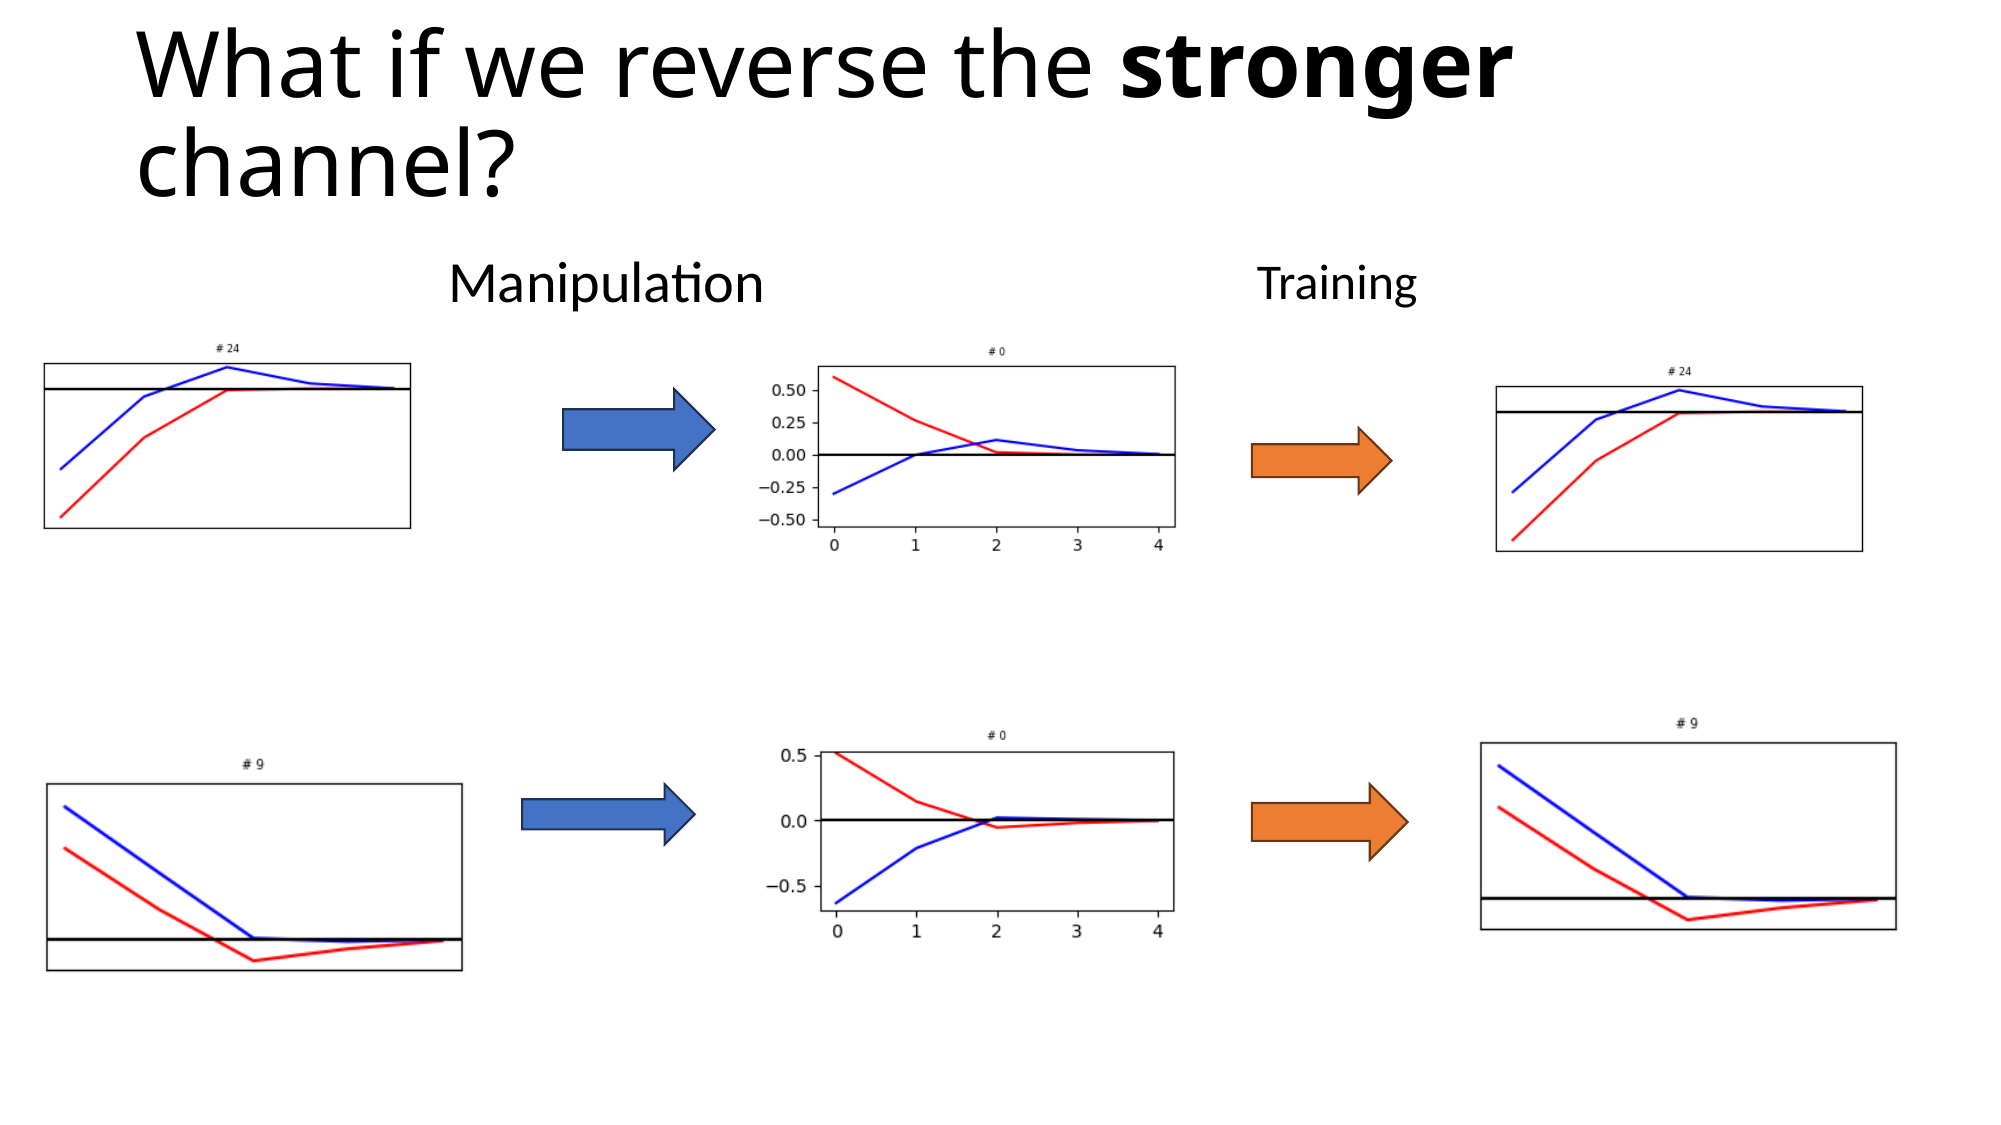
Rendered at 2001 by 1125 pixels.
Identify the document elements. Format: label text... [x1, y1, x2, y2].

title What if we reverse the stronger channel? [120, 8, 1846, 227]
picture [1432, 706, 1941, 973]
list Manipulation [433, 244, 941, 386]
text_box [521, 781, 697, 847]
picture [1452, 341, 1894, 571]
text_box [562, 386, 717, 473]
text_box [1250, 781, 1410, 863]
picture [738, 337, 1192, 567]
picture [0, 747, 507, 1014]
picture [752, 718, 1194, 948]
picture [0, 318, 442, 548]
text_box [1250, 425, 1393, 497]
text_box Training [1242, 242, 1545, 318]
